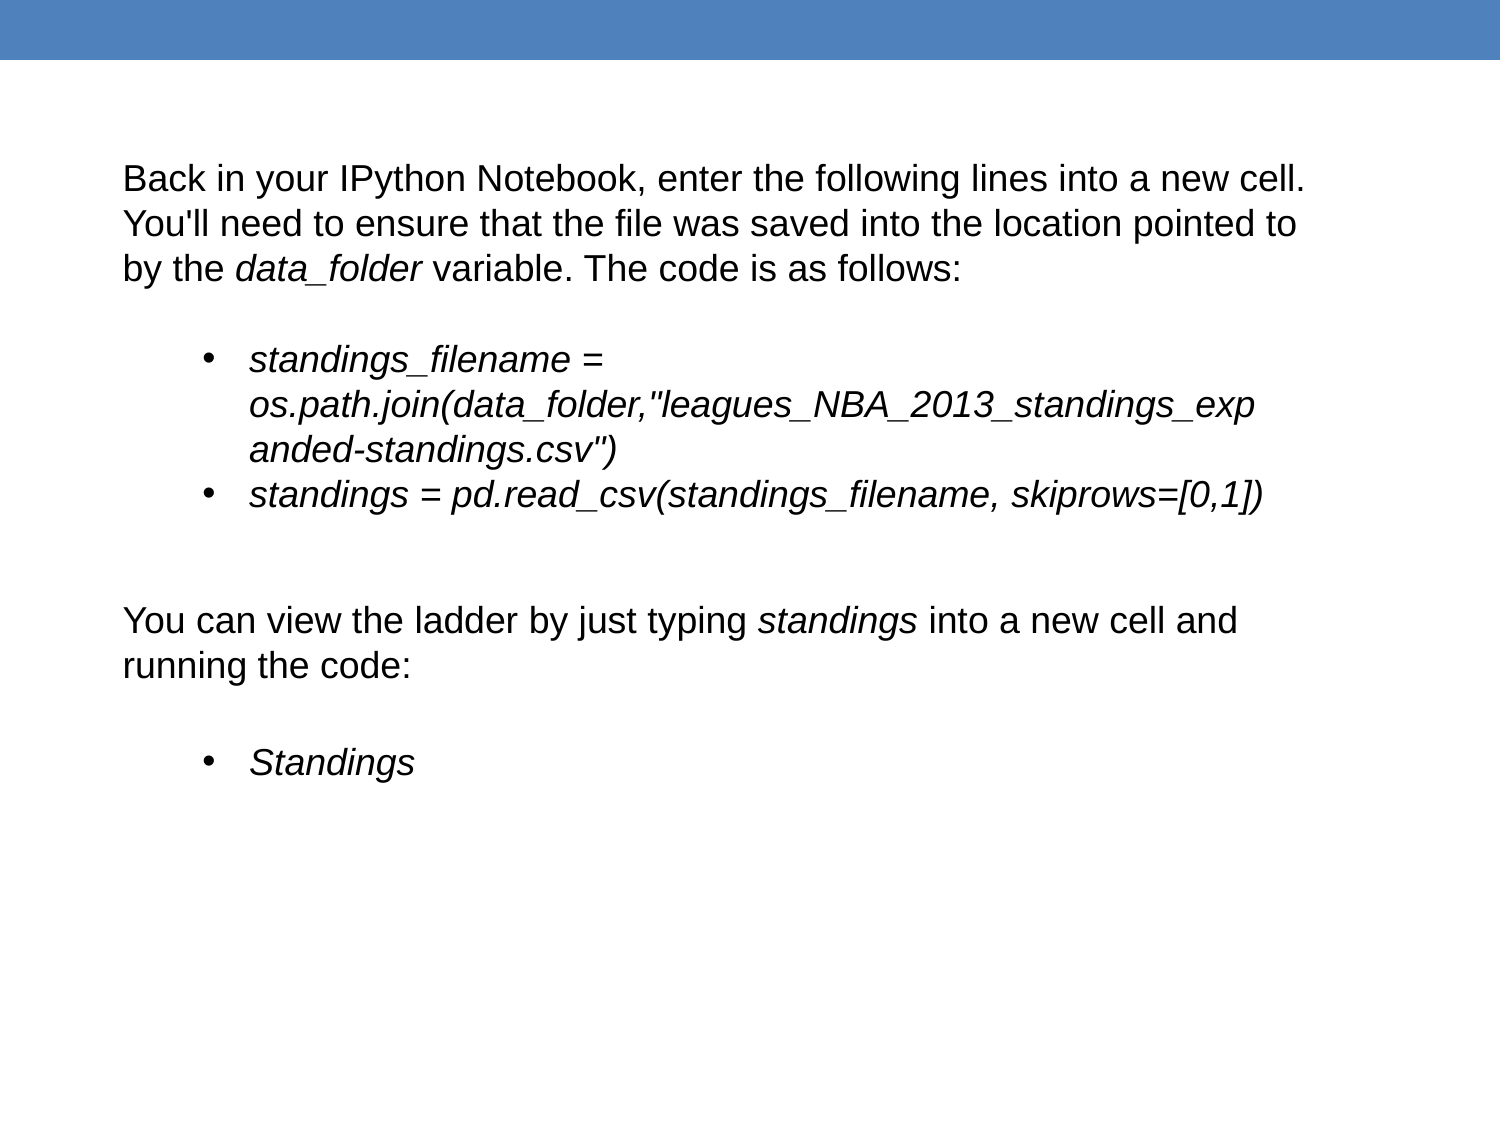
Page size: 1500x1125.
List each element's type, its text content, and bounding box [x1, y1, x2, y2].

text_box You can view the ladder by just typing standings into a new cell and running the code: [107, 588, 1349, 693]
text_box Back in your IPython Notebook, enter the following lines into a new cell. You'll need to ensure that the file was saved into the location pointed to by the data_folder variable. The code is as follows: [107, 146, 1349, 297]
text_box standings_filename = os.path.join(data_folder,"leagues_NBA_2013_standings_expanded-standings.csv") standings = pd.read_csv(standings_filename, skiprows=[0,1]) [187, 327, 1285, 523]
text_box Standings [187, 730, 605, 791]
